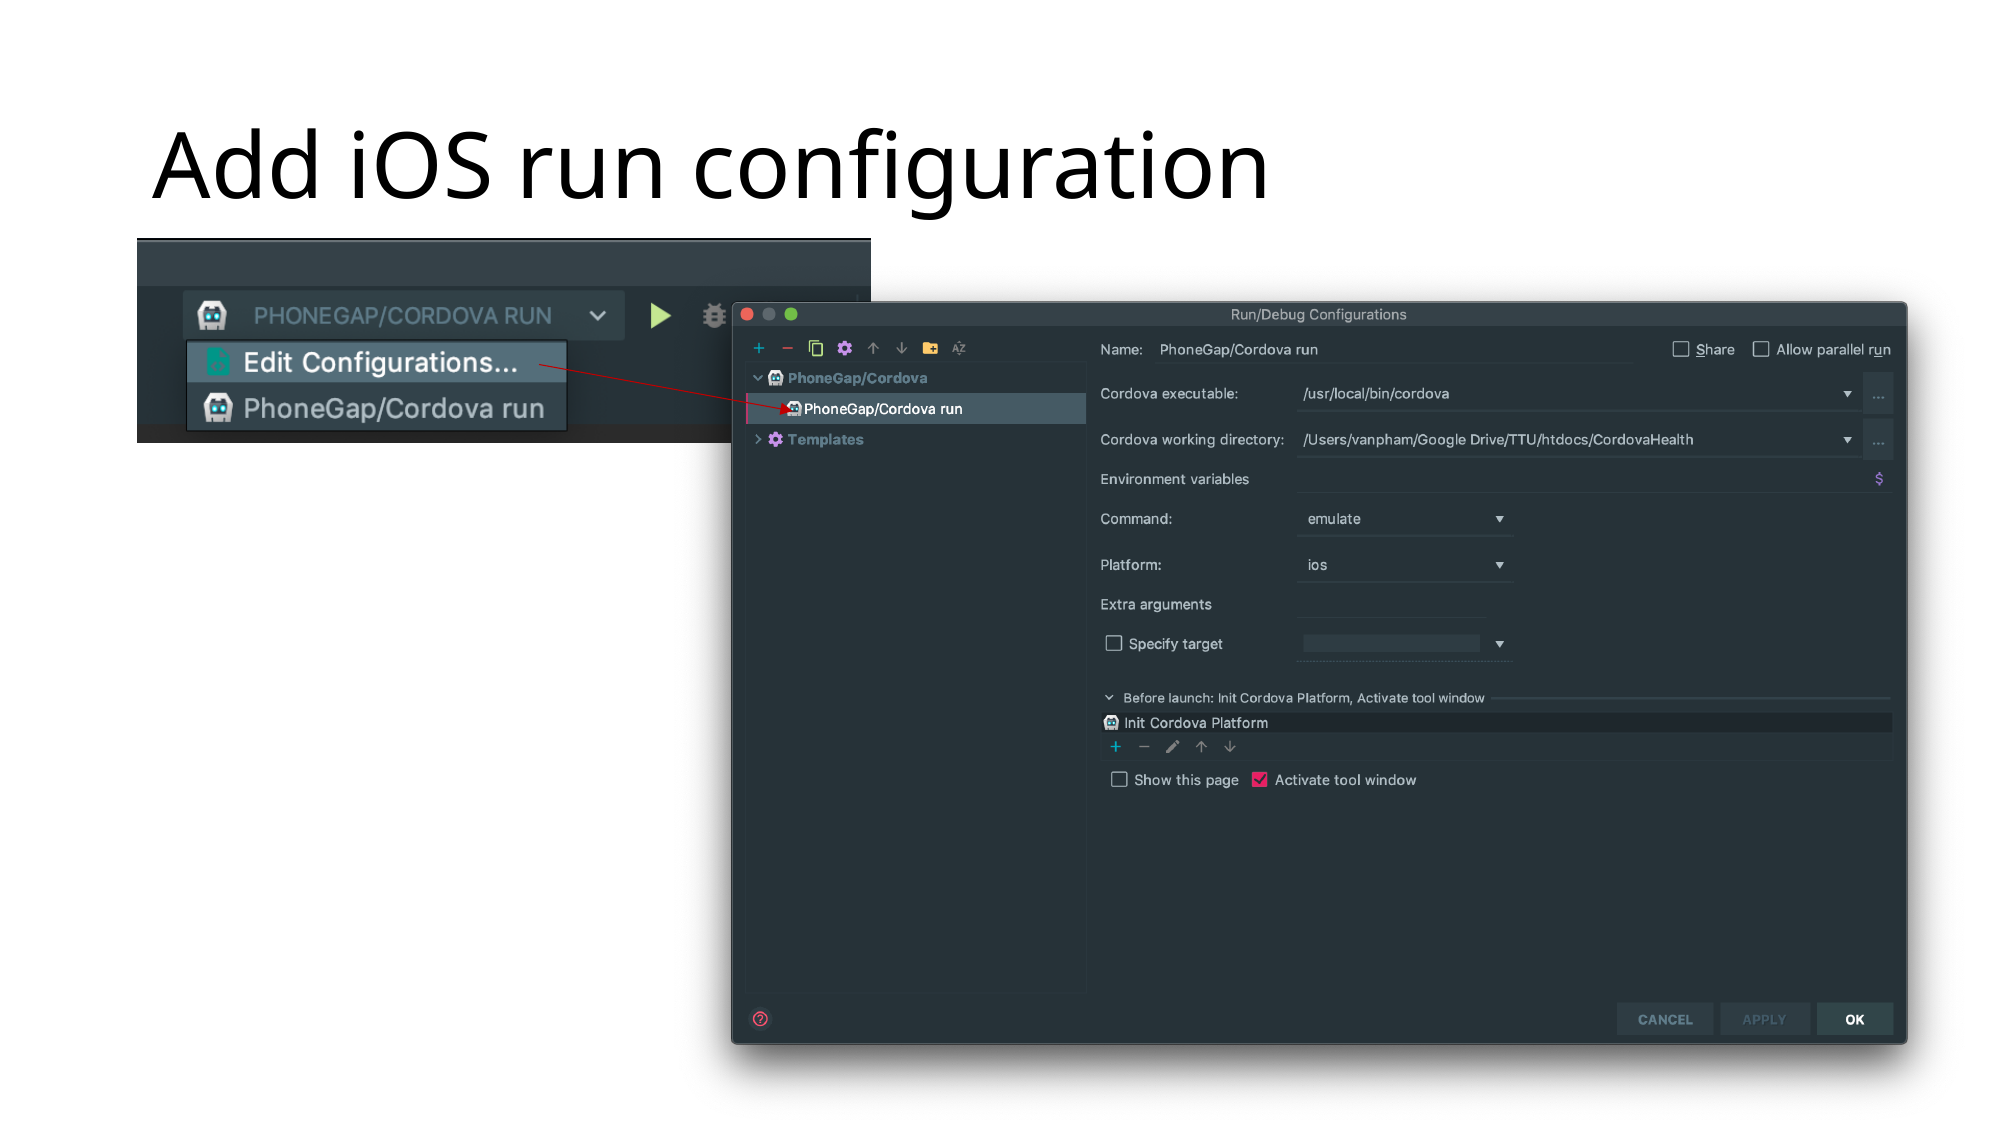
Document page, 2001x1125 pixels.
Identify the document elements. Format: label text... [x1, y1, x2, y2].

picture [137, 238, 1968, 1125]
title Add iOS run configuration [137, 59, 1863, 260]
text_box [539, 364, 793, 411]
